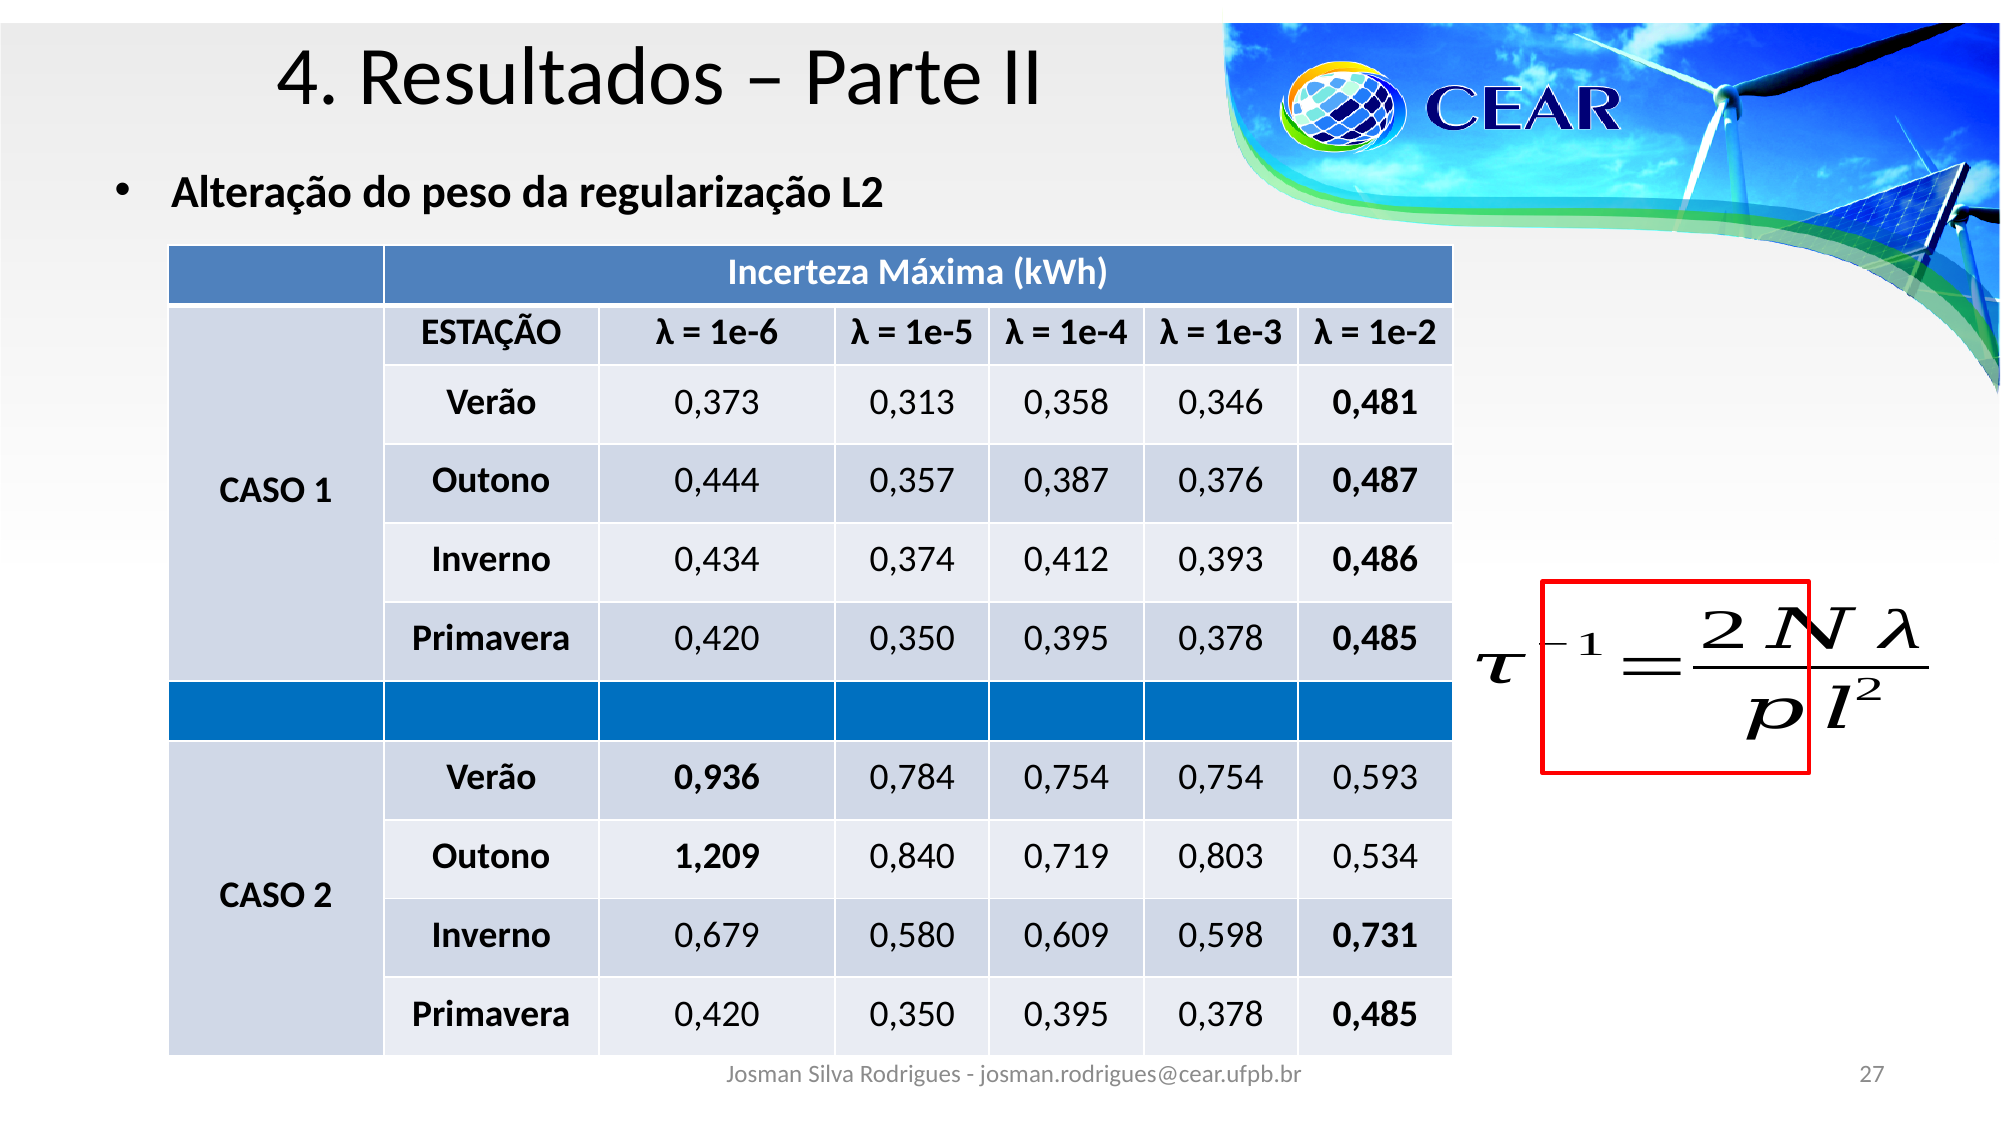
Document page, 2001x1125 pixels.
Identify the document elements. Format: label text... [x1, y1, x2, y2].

table_cell 0,387 [990, 445, 1143, 522]
table_cell 0,378 [1145, 978, 1297, 1055]
table_cell 0,358 [990, 366, 1143, 443]
table_cell 0,593 [1299, 742, 1452, 819]
table_cell 0,936 [600, 742, 834, 819]
text_box 4. Resultados – Parte II [99, 7, 1221, 134]
table_cell [990, 682, 1143, 740]
table_cell 0,420 [600, 603, 834, 680]
table_cell 0,534 [1299, 821, 1452, 898]
table_cell 0,580 [836, 899, 988, 976]
table_cell 0,374 [836, 524, 988, 601]
table_cell 0,719 [990, 821, 1143, 898]
table_cell [600, 682, 834, 740]
table_cell Verão [385, 742, 598, 819]
table_cell 1,209 [600, 821, 834, 898]
table_cell [385, 682, 598, 740]
table_cell 0,731 [1299, 899, 1452, 976]
table_cell 0,357 [836, 445, 988, 522]
table_cell Inverno [385, 899, 598, 976]
table_cell Outono [385, 821, 598, 898]
table_cell [169, 682, 383, 740]
table_cell Outono [385, 445, 598, 522]
table_cell [836, 682, 988, 740]
table_cell Verão [385, 366, 598, 443]
table_cell 0,313 [836, 366, 988, 443]
table_cell λ = 1e-4 [990, 308, 1143, 364]
table_cell 0,487 [1299, 445, 1452, 522]
table_cell 0,803 [1145, 821, 1297, 898]
table_cell 0,346 [1145, 366, 1297, 443]
table_cell CASO 1 [169, 308, 383, 680]
table_cell 0,350 [836, 603, 988, 680]
table_header Incerteza Máxima (kWh) [385, 246, 1452, 303]
table_cell 0,481 [1299, 366, 1452, 443]
table_cell 0,485 [1299, 978, 1452, 1055]
table_cell 0,784 [836, 742, 988, 819]
table_cell λ = 1e-5 [836, 308, 988, 364]
table_cell λ = 1e-3 [1145, 308, 1297, 364]
slide_number 27 [1433, 1042, 1900, 1103]
table_cell Inverno [385, 524, 598, 601]
table_cell 0,395 [990, 603, 1143, 680]
table_header [169, 246, 383, 303]
table_cell 0,395 [990, 978, 1143, 1055]
text_box [1541, 579, 1811, 775]
table_cell 0,393 [1145, 524, 1297, 601]
footer Josman Silva Rodrigues - josman.rodrigues@cear.ufpb.br [667, 1057, 1363, 1103]
table_cell 0,754 [990, 742, 1143, 819]
table_cell 0,485 [1299, 603, 1452, 680]
table_cell 0,754 [1145, 742, 1297, 819]
picture [0, 0, 2001, 1125]
table_cell 0,376 [1145, 445, 1297, 522]
table_cell 0,434 [600, 524, 834, 601]
table_cell 0,412 [990, 524, 1143, 601]
table_cell Primavera [385, 978, 598, 1055]
table_cell λ = 1e-6 [600, 308, 834, 364]
text_box Alteração do peso da regularização L2 [99, 154, 1453, 224]
table_cell 0,378 [1145, 603, 1297, 680]
table_cell Primavera [385, 603, 598, 680]
table_cell 0,679 [600, 899, 834, 976]
table_cell 0,598 [1145, 899, 1297, 976]
table_cell ESTAÇÃO [385, 308, 598, 364]
table_cell 0,420 [600, 978, 834, 1055]
table_cell 0,840 [836, 821, 988, 898]
table_cell λ = 1e-2 [1299, 308, 1452, 364]
table_cell 0,444 [600, 445, 834, 522]
table_cell 0,350 [836, 978, 988, 1055]
table_cell 0,373 [600, 366, 834, 443]
table_cell [1299, 682, 1452, 740]
table_cell 0,486 [1299, 524, 1452, 601]
table_cell CASO 2 [169, 742, 383, 1055]
table_cell 0,609 [990, 899, 1143, 976]
table_cell [1145, 682, 1297, 740]
